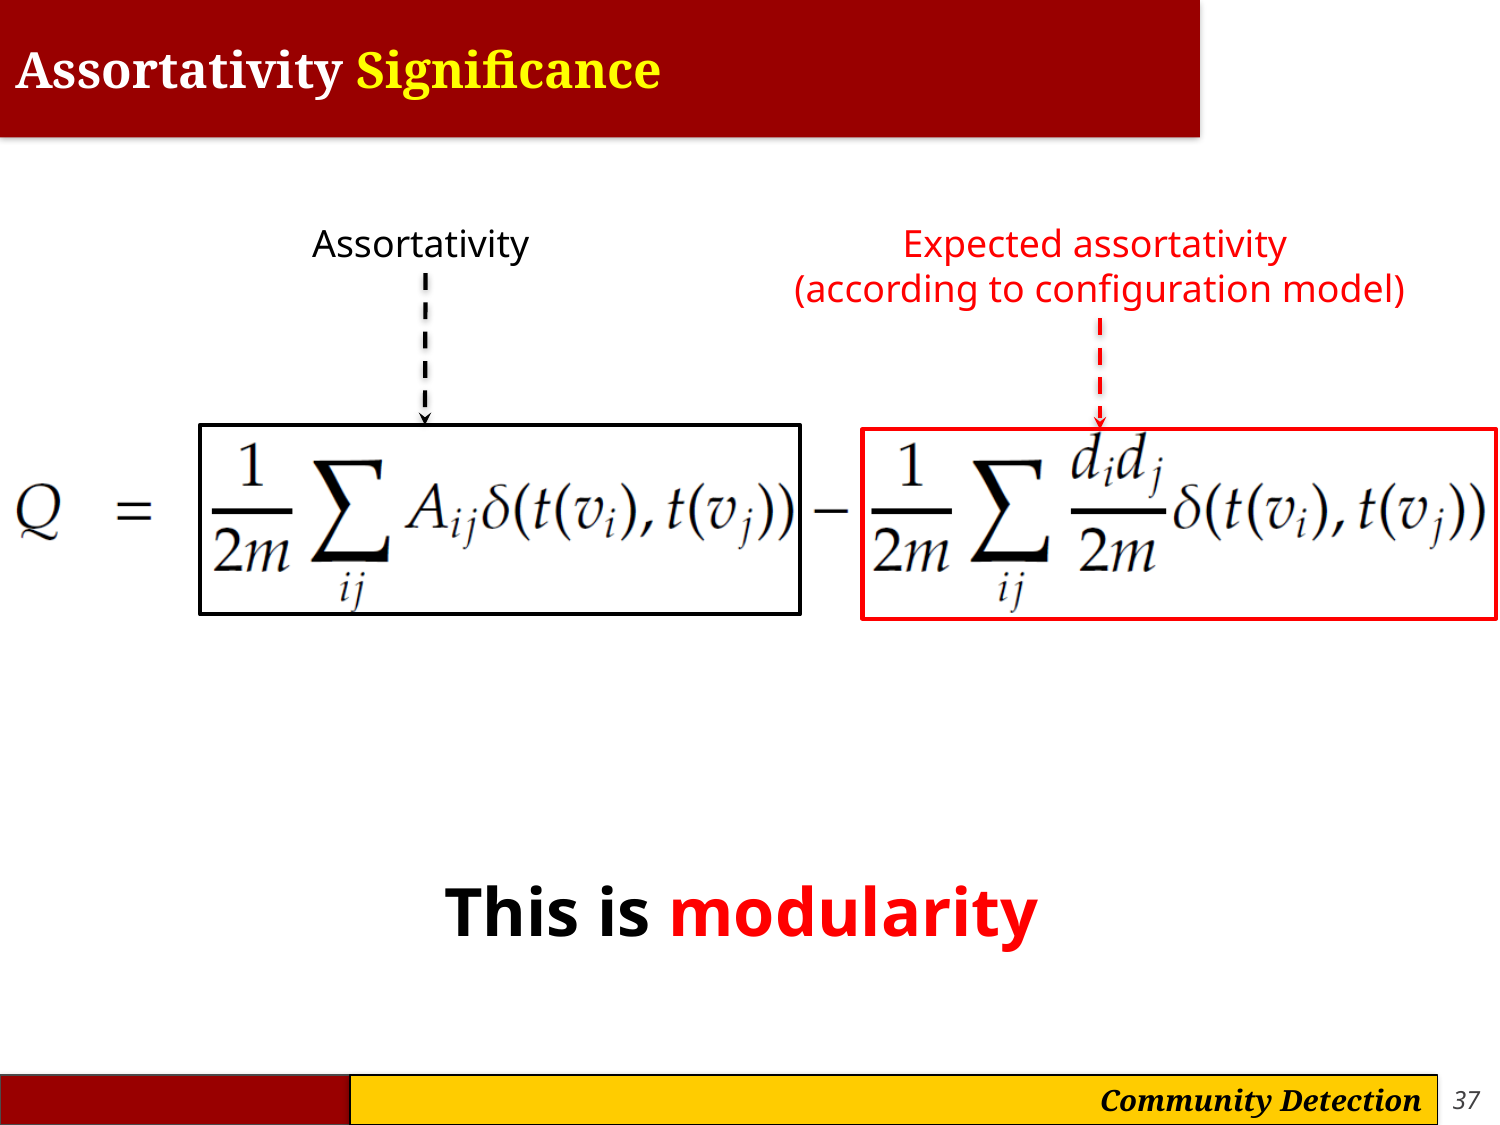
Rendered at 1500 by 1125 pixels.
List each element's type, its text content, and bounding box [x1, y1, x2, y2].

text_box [199, 212, 722, 615]
picture [7, 412, 724, 619]
title Assortativity Significance [0, 0, 1200, 138]
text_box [724, 212, 1497, 619]
text_box This is modularity [0, 862, 1484, 959]
